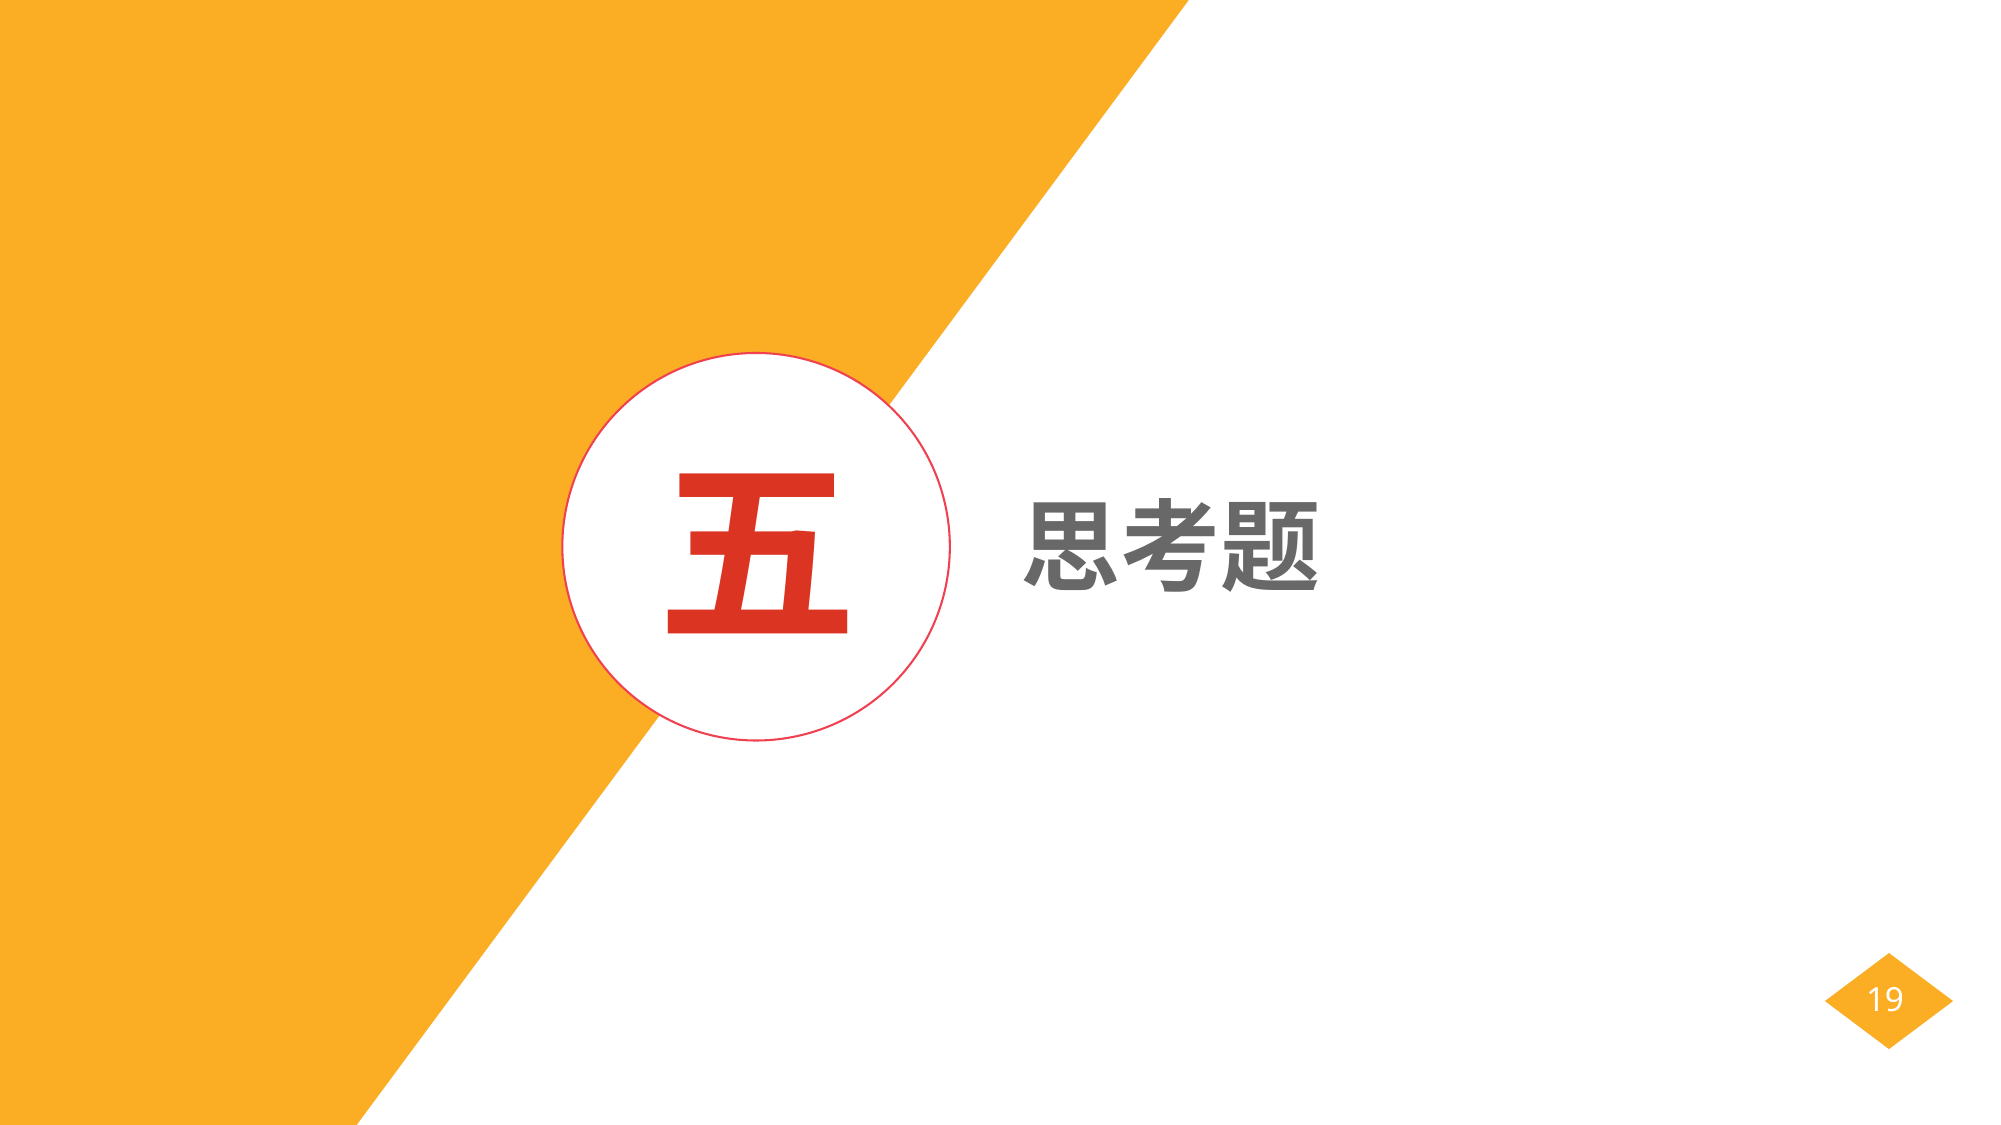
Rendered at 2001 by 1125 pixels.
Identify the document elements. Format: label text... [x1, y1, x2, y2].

text_box [0, 0, 1189, 1125]
text_box 思考题 [1005, 476, 1849, 612]
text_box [562, 352, 950, 741]
